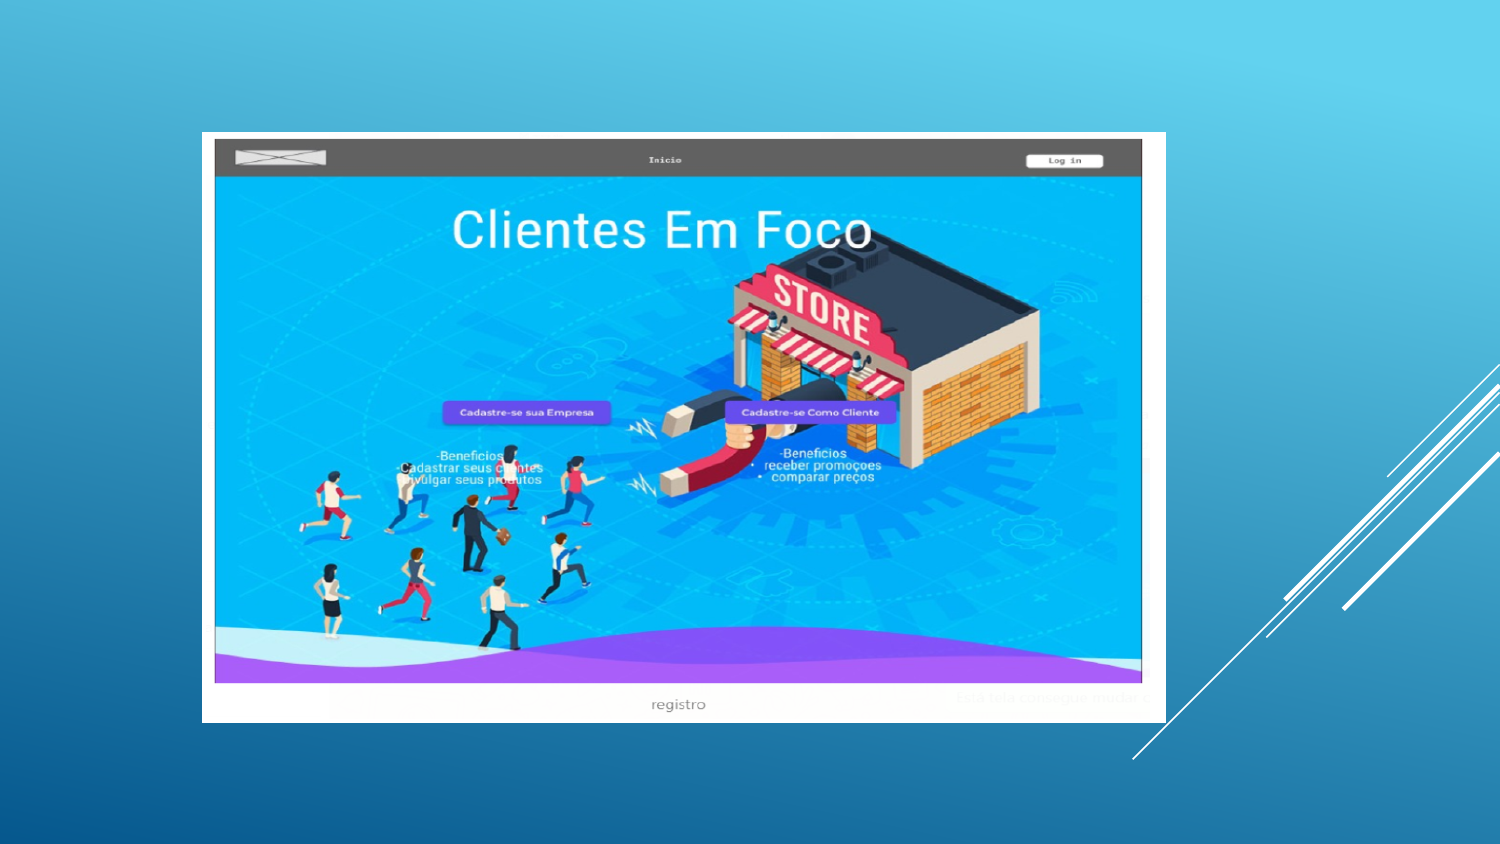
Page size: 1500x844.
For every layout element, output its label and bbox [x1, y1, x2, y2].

picture [202, 132, 1167, 724]
